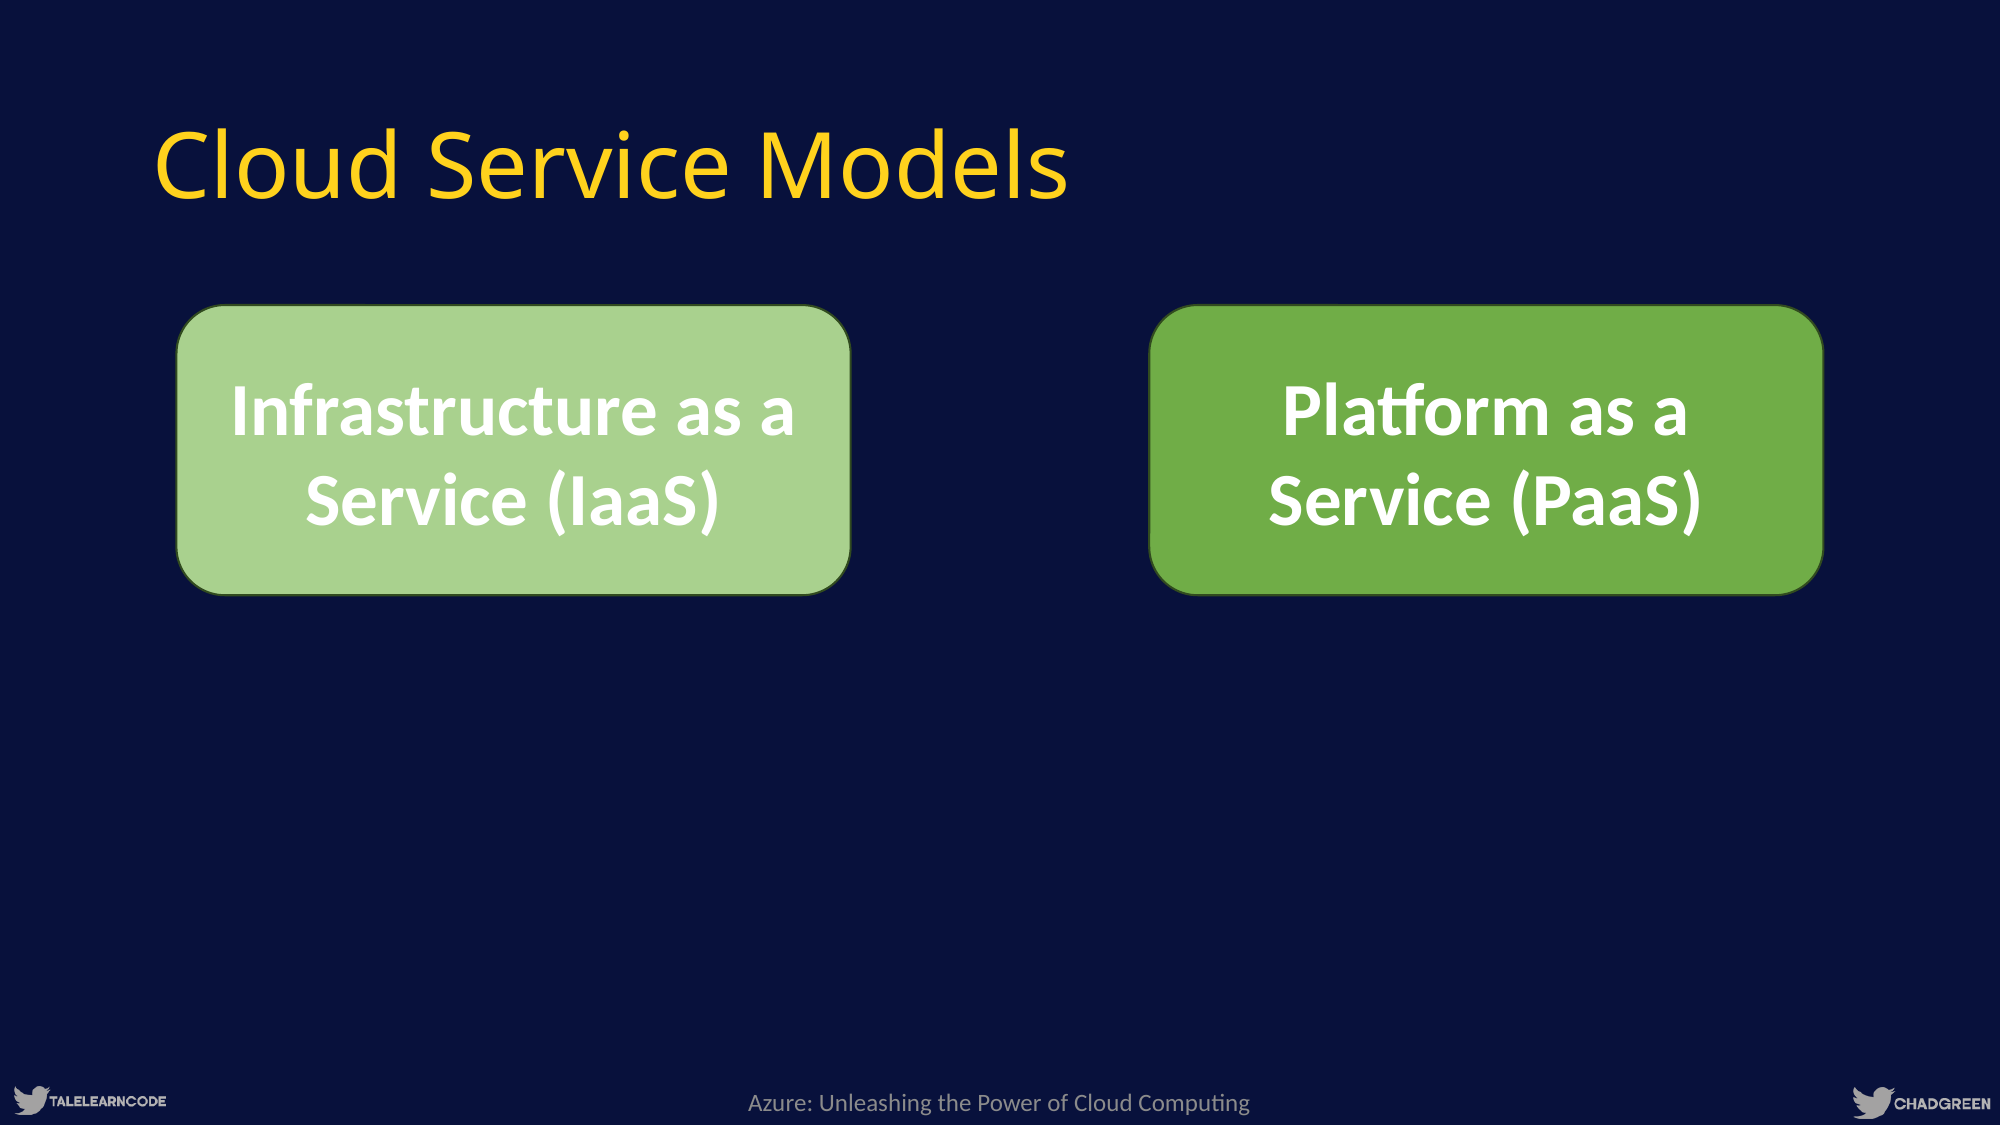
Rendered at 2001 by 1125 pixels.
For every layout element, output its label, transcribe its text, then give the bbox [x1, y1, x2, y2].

text_box Platform as a Service (PaaS) [1148, 303, 1825, 597]
text_box Infrastructure as a Service (IaaS) [175, 303, 852, 597]
title Cloud Service Models [137, 59, 1863, 278]
